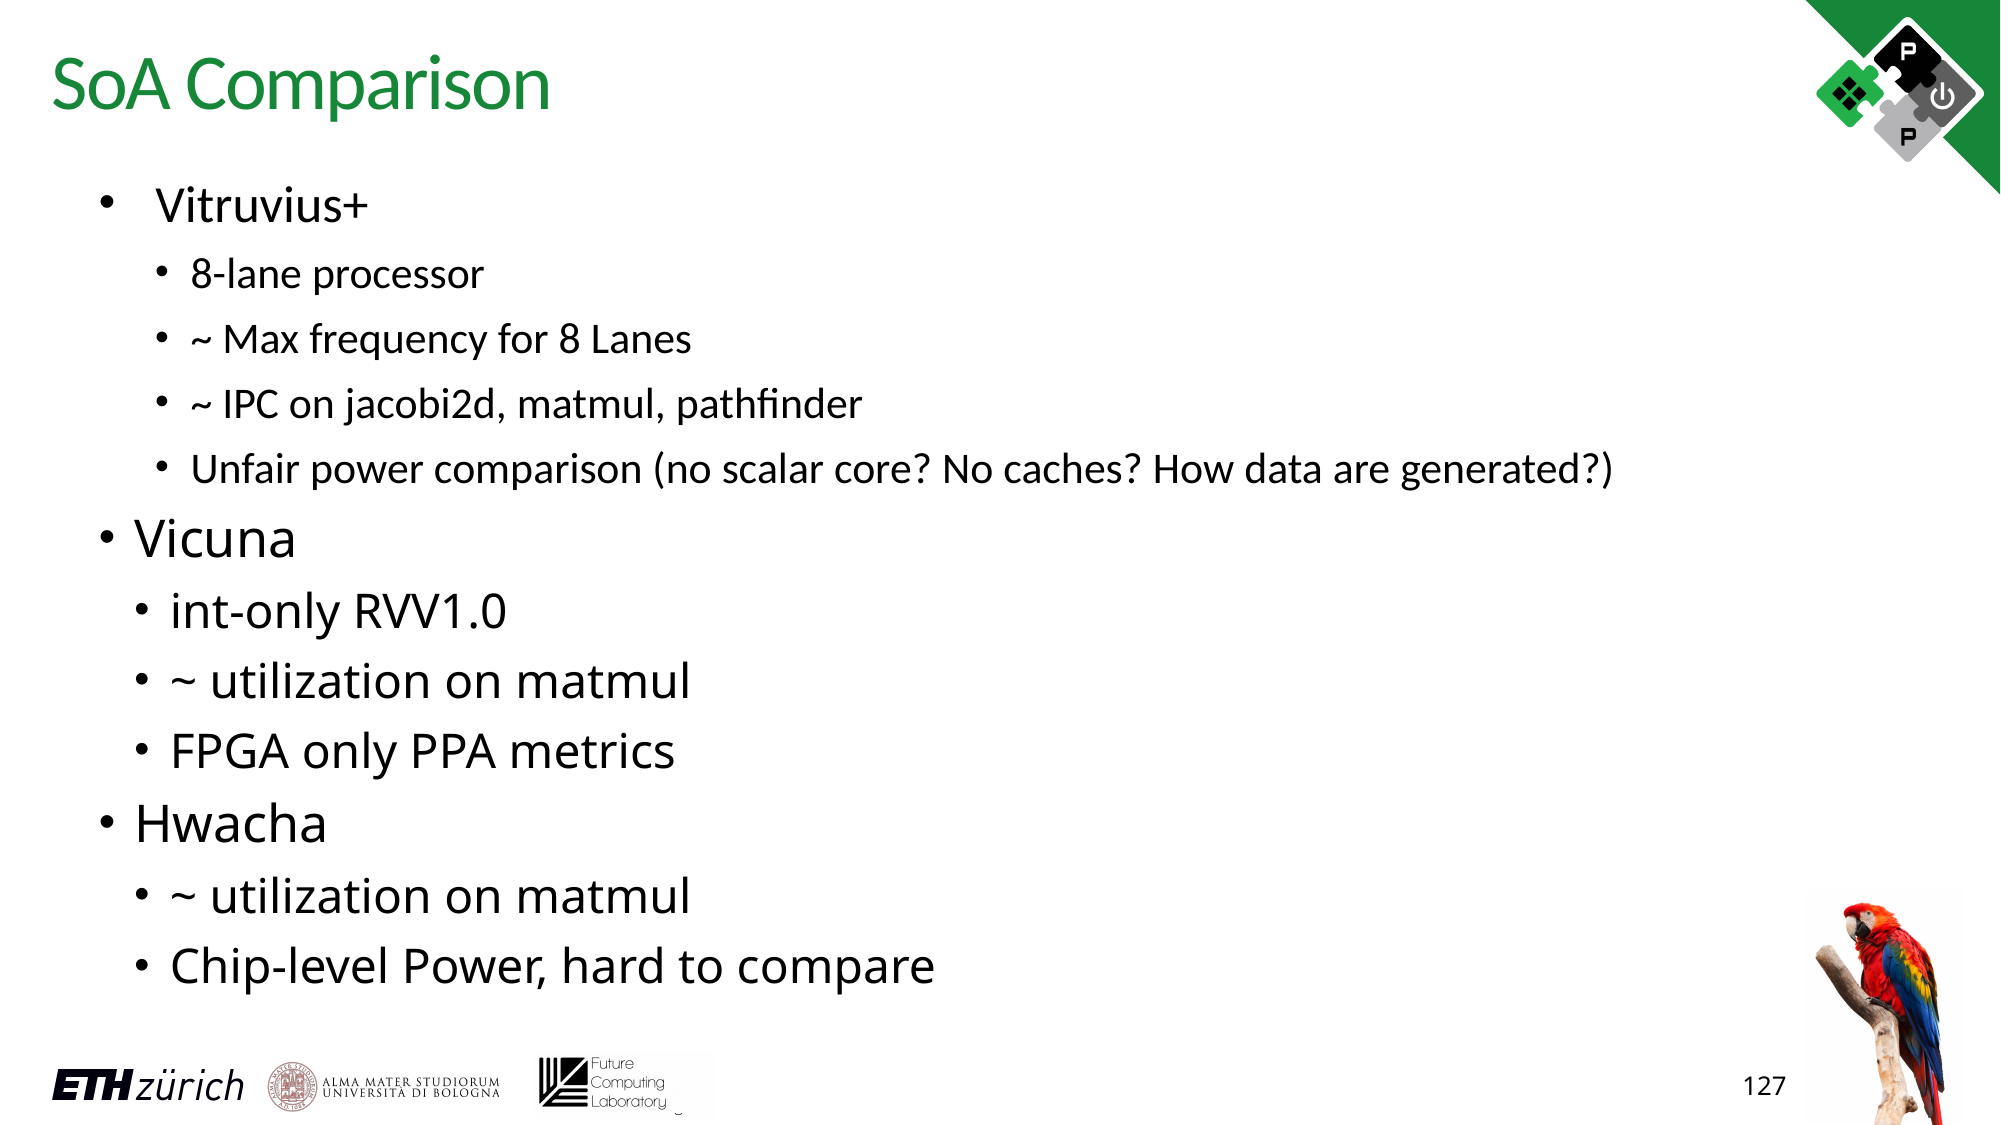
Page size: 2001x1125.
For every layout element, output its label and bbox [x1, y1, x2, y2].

picture [533, 1069, 716, 1119]
picture [266, 1069, 319, 1113]
picture [322, 1074, 500, 1097]
picture [51, 1069, 244, 1101]
slide_number [1703, 1061, 1802, 1113]
title [51, 29, 1802, 138]
picture [1805, 889, 1964, 1125]
picture [1815, 24, 1977, 163]
text_box [51, 162, 1745, 1069]
